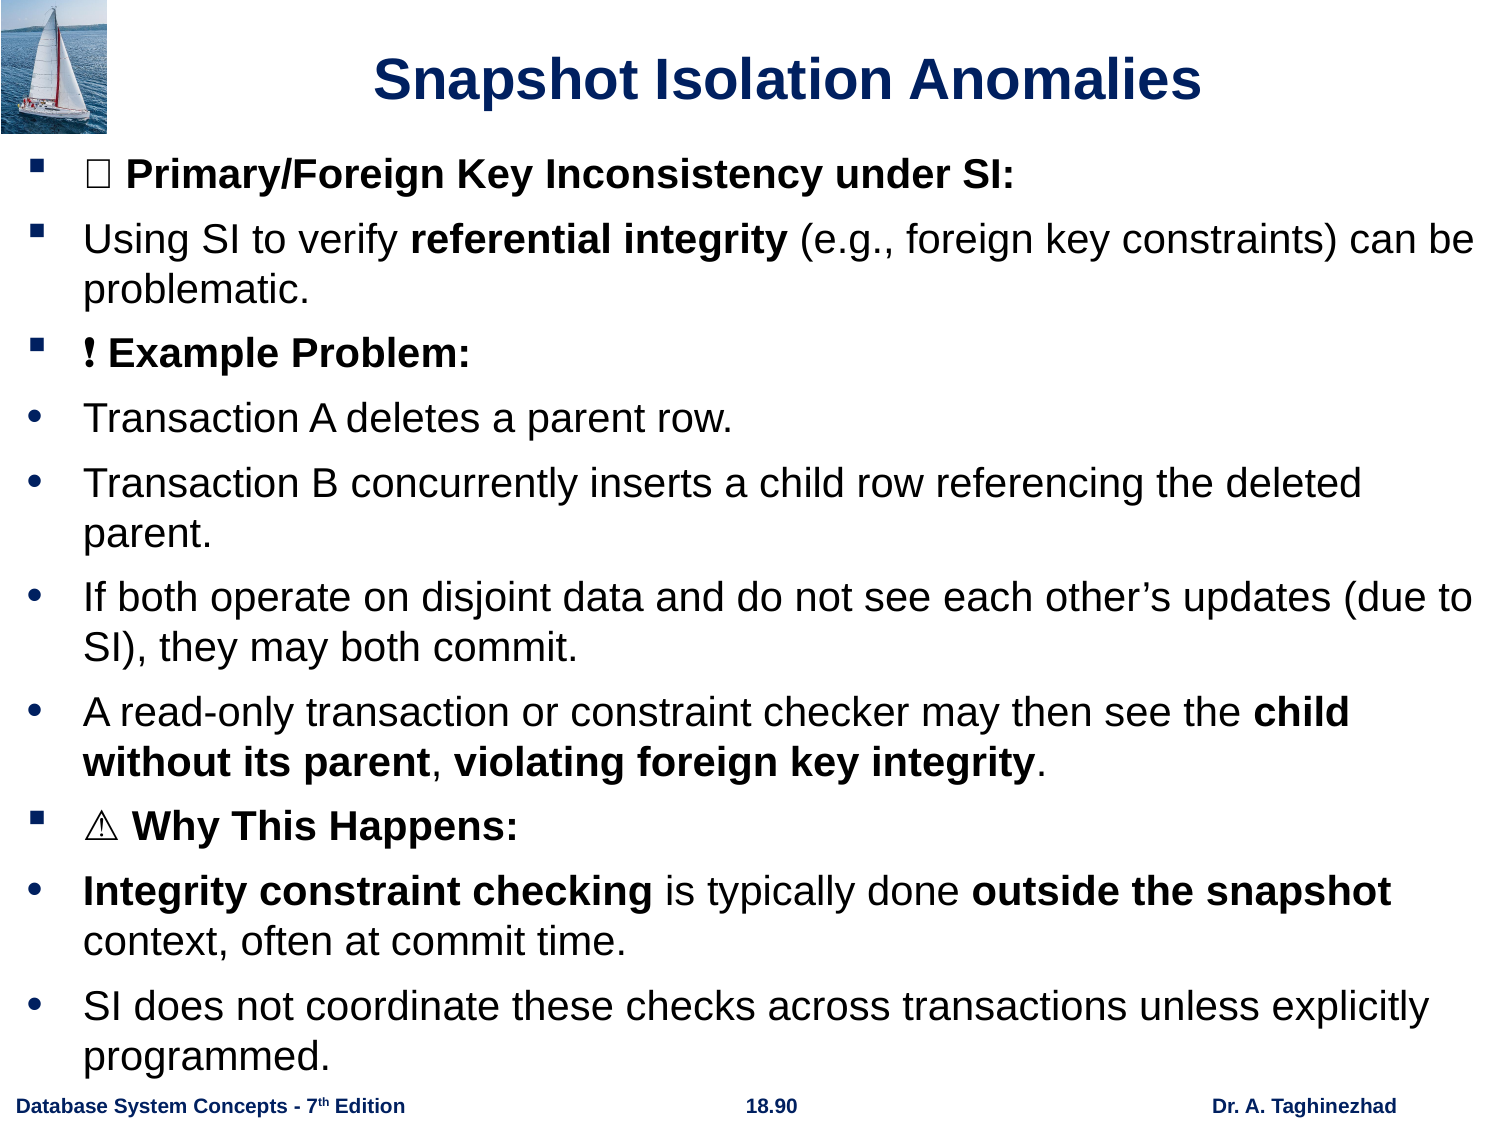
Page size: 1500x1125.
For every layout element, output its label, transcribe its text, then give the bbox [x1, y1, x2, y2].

title Snapshot Isolation Anomalies [125, 18, 1452, 120]
picture [1, 0, 107, 134]
list 🔹 Primary/Foreign Key Inconsistency under SI: Using SI to verify referential integrity (e.g., foreign key constraints) can be problematic. ❗ Example Problem: Transaction A deletes a parent row. Transaction B concurrently inserts a child row referencing the deleted parent. If both operate on disjoint data and do not see each other’s updates (due to SI), they may both commit. A read-only transaction or constraint checker may then see the child without its parent, violating foreign key integrity. ⚠️ Why This Happens: Integrity constraint checking is typically done outside the snapshot context, often at commit time. SI does not coordinate these checks across transactions unless explicitly programmed. [11, 139, 1492, 1091]
